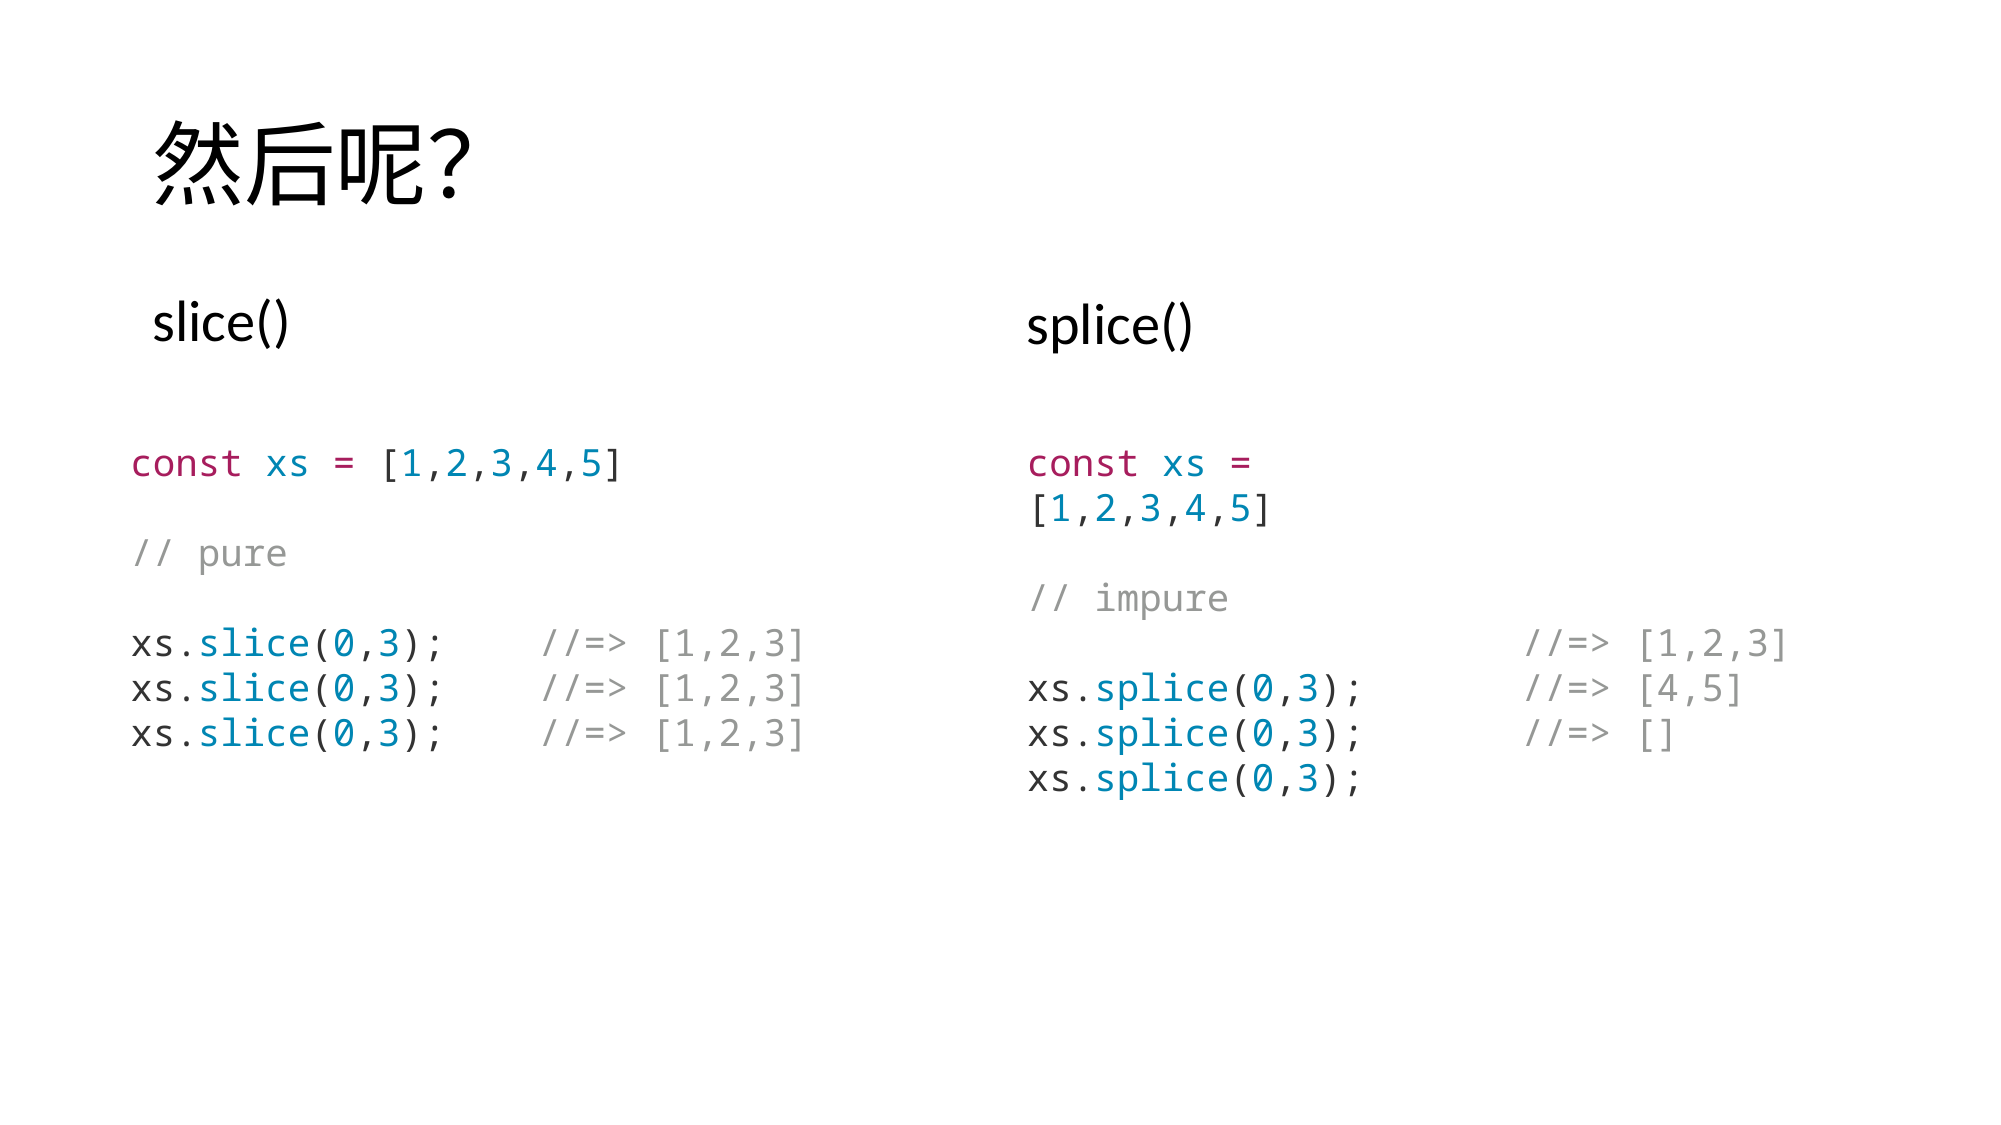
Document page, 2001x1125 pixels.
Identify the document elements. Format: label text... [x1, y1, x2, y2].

text_box //=> [1,2,3] //=> [4,5] //=> [] [1506, 431, 1815, 762]
text_box const xs = [1,2,3,4,5] // pure xs.slice(0,3); xs.slice(0,3); xs.slice(0,3); [115, 431, 523, 762]
text_box splice() [1011, 286, 1266, 384]
text_box const xs = [1,2,3,4,5] // impure xs.splice(0,3); xs.splice(0,3); xs.splice(0,3); [1012, 431, 1507, 807]
text_box //=> [1,2,3] //=> [1,2,3] //=> [1,2,3] [523, 431, 858, 762]
title 然后呢？ [137, 59, 1863, 278]
text_box slice() [137, 284, 391, 382]
